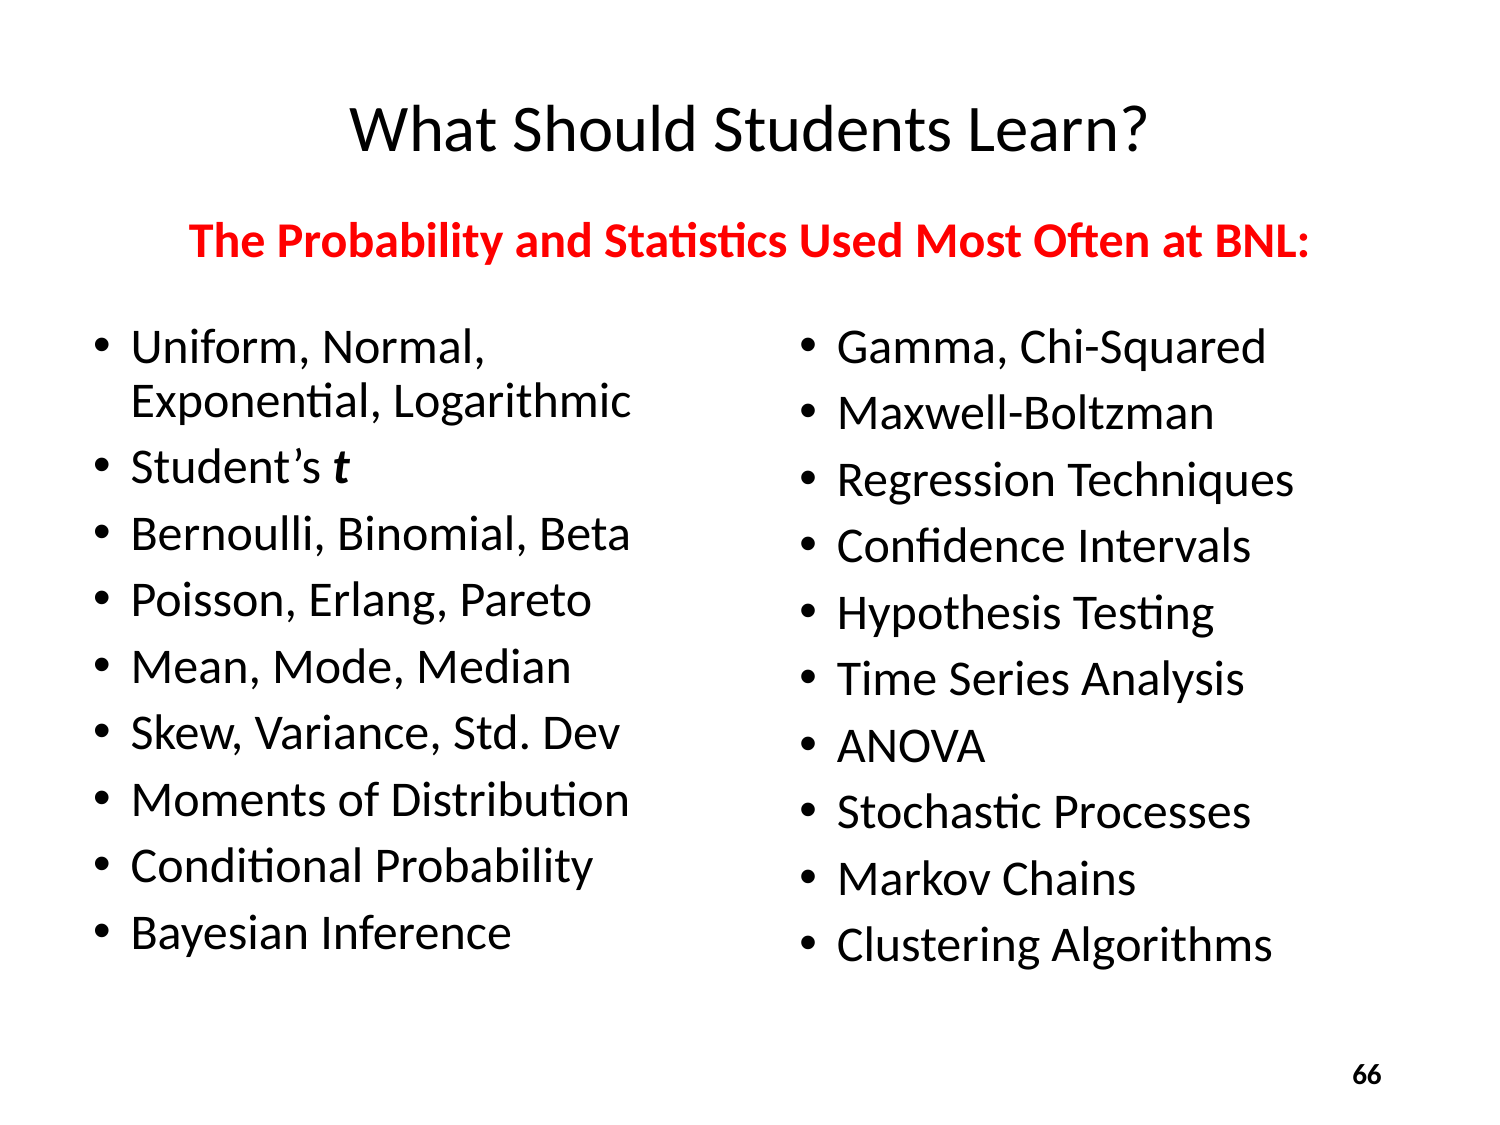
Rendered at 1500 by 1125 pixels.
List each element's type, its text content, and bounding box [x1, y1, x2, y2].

title What Should Students Learn? [103, 59, 1397, 200]
list Gamma, Chi-Squared Maxwell-Boltzman Regression Techniques Confidence Intervals Hypothesis Testing Time Series Analysis ANOVA Stochastic Processes Markov Chains Clustering Algorithms [784, 312, 1350, 1069]
slide_number 66 [1059, 1042, 1397, 1103]
list Uniform, Normal, Exponential, Logarithmic Student’s t Bernoulli, Binomial, Beta Poisson, Erlang, Pareto Mean, Mode, Median Skew, Variance, Std. Dev Moments of Distribution Conditional Probability Bayesian Inference [78, 312, 713, 1069]
text_box The Probability and Statistics Used Most Often at BNL: [116, 199, 1384, 275]
